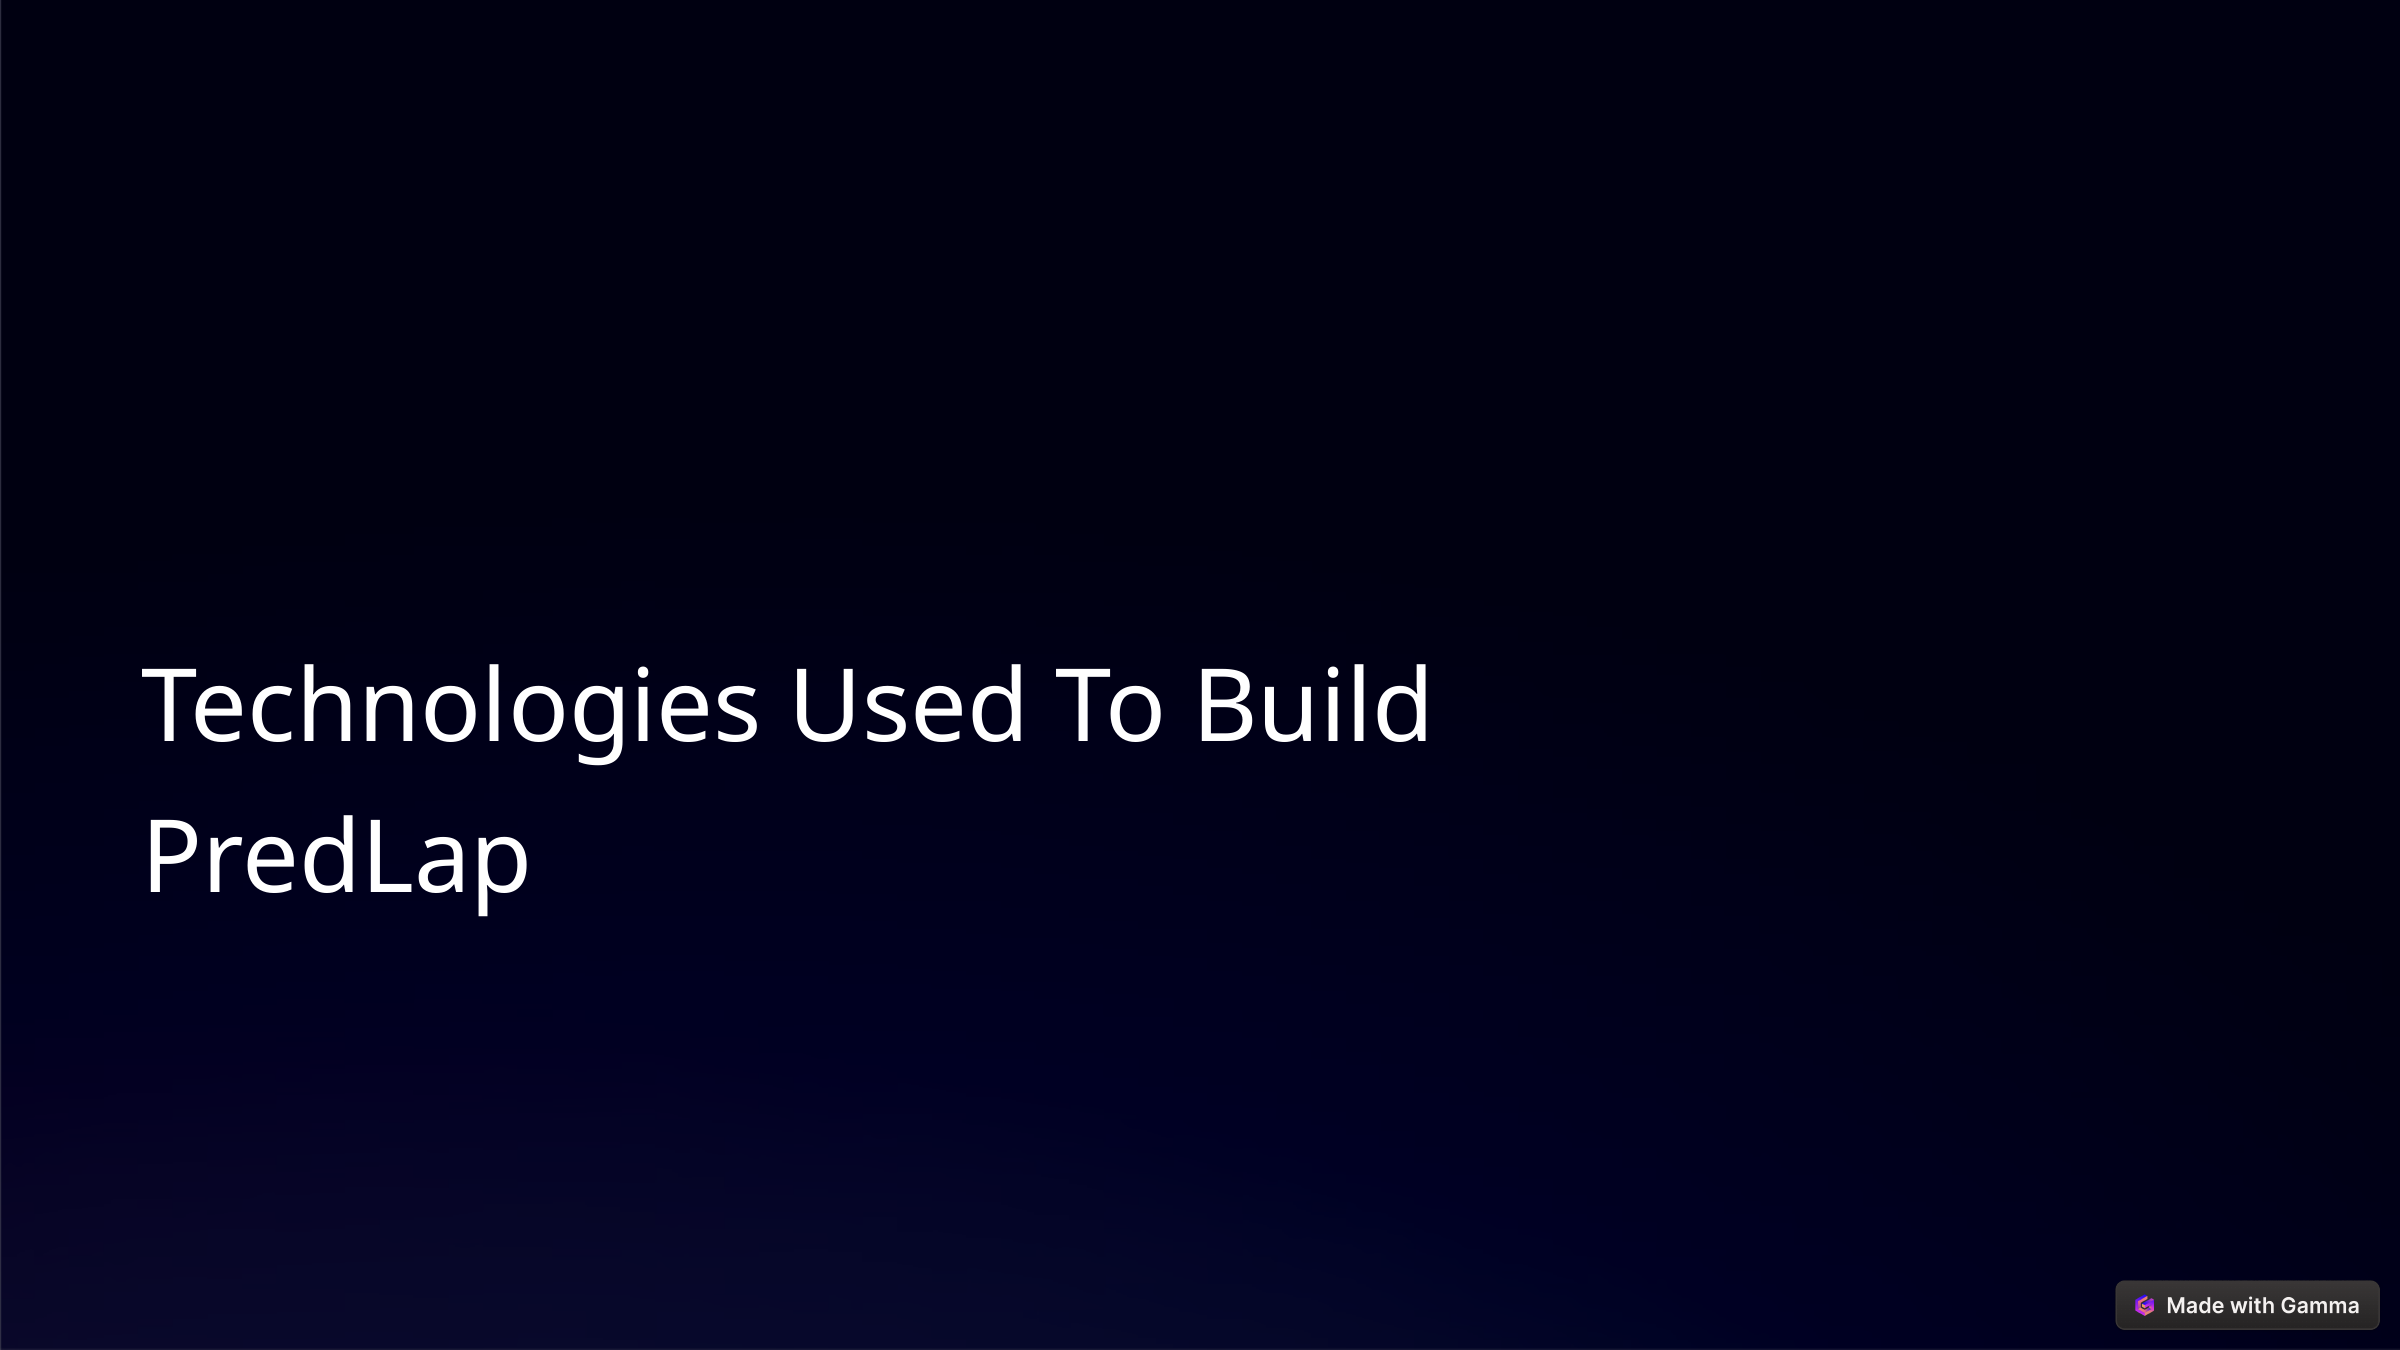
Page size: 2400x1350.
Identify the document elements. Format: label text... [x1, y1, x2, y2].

picture [2106, 1271, 2389, 1339]
text_box Technologies Used To Build PredLap [141, 611, 1793, 739]
